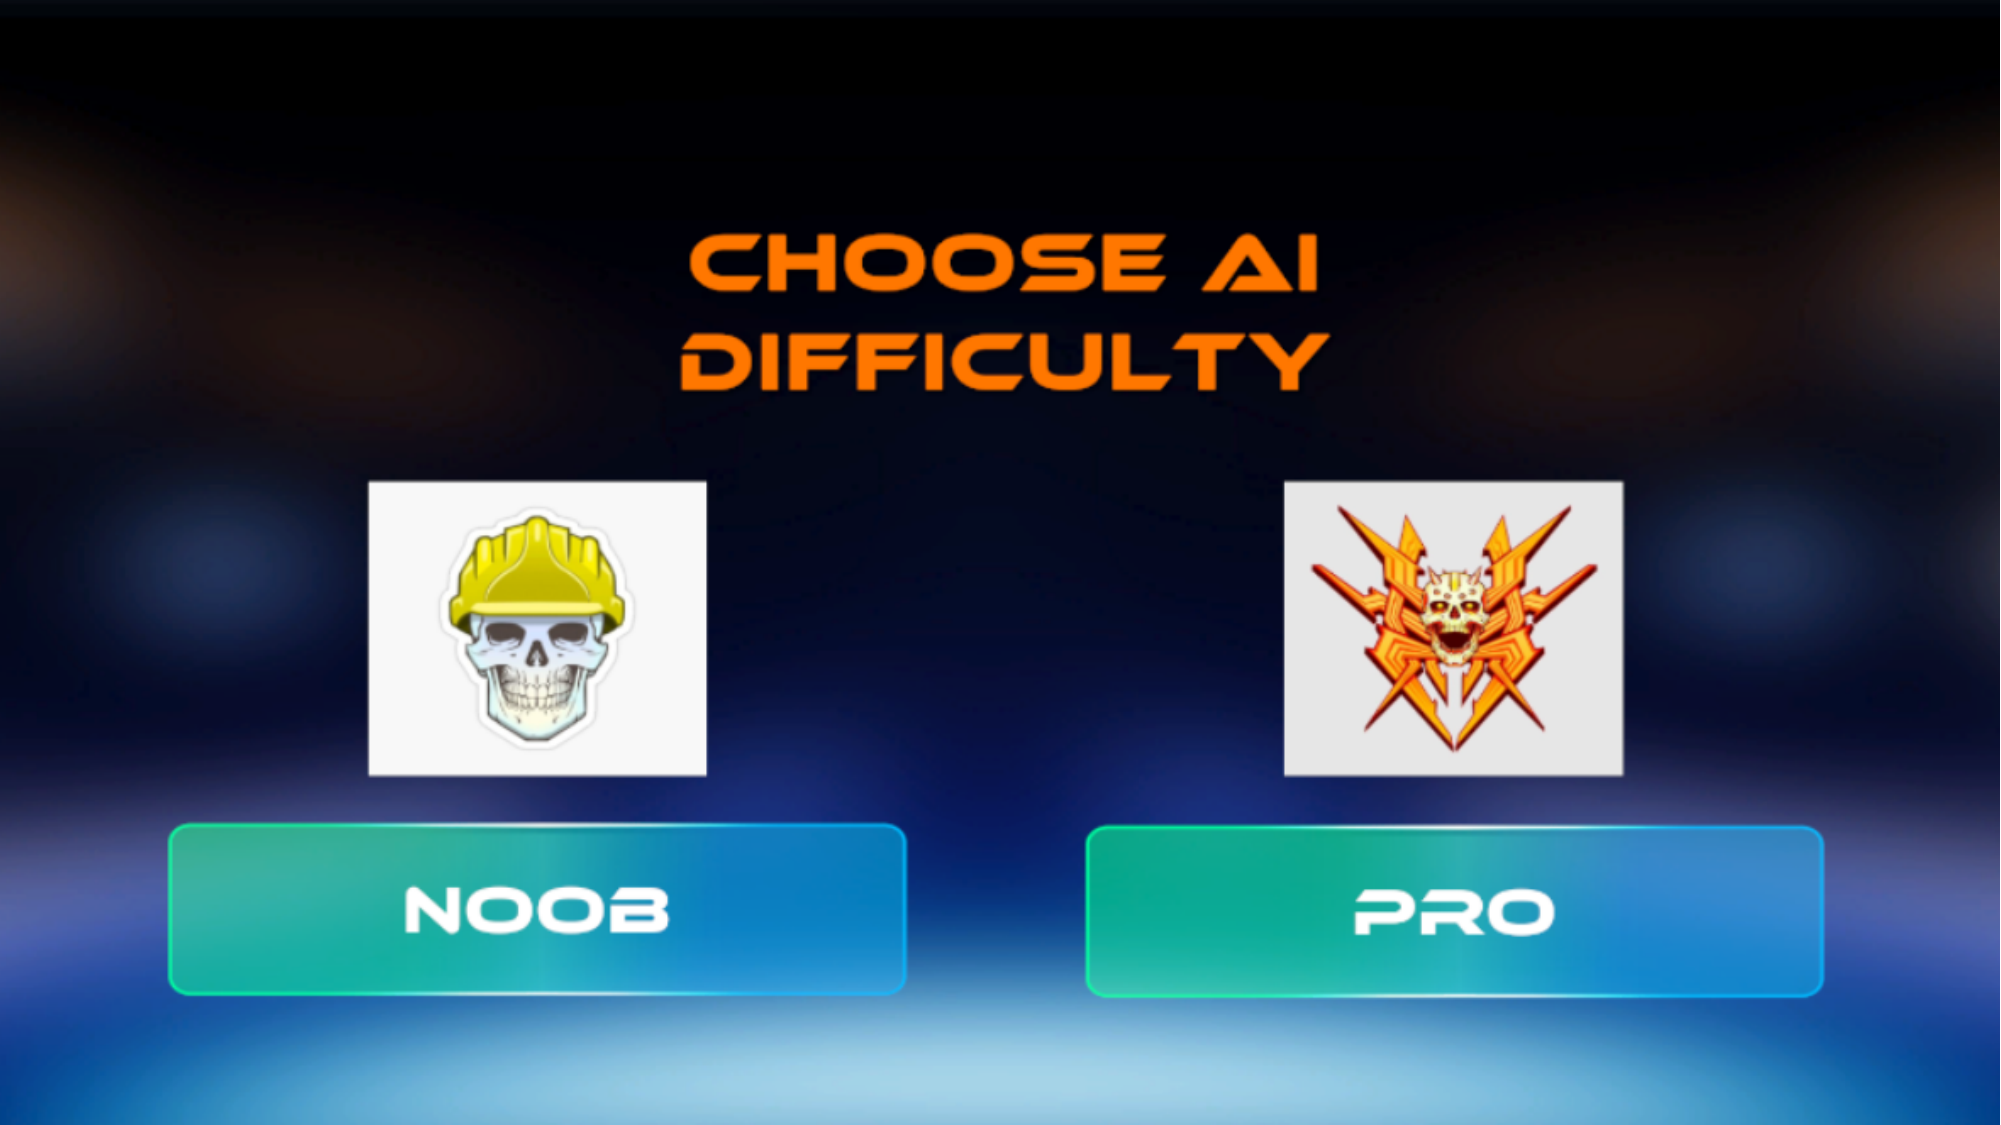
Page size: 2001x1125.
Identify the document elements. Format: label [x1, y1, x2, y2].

list [0, 0, 2000, 1125]
